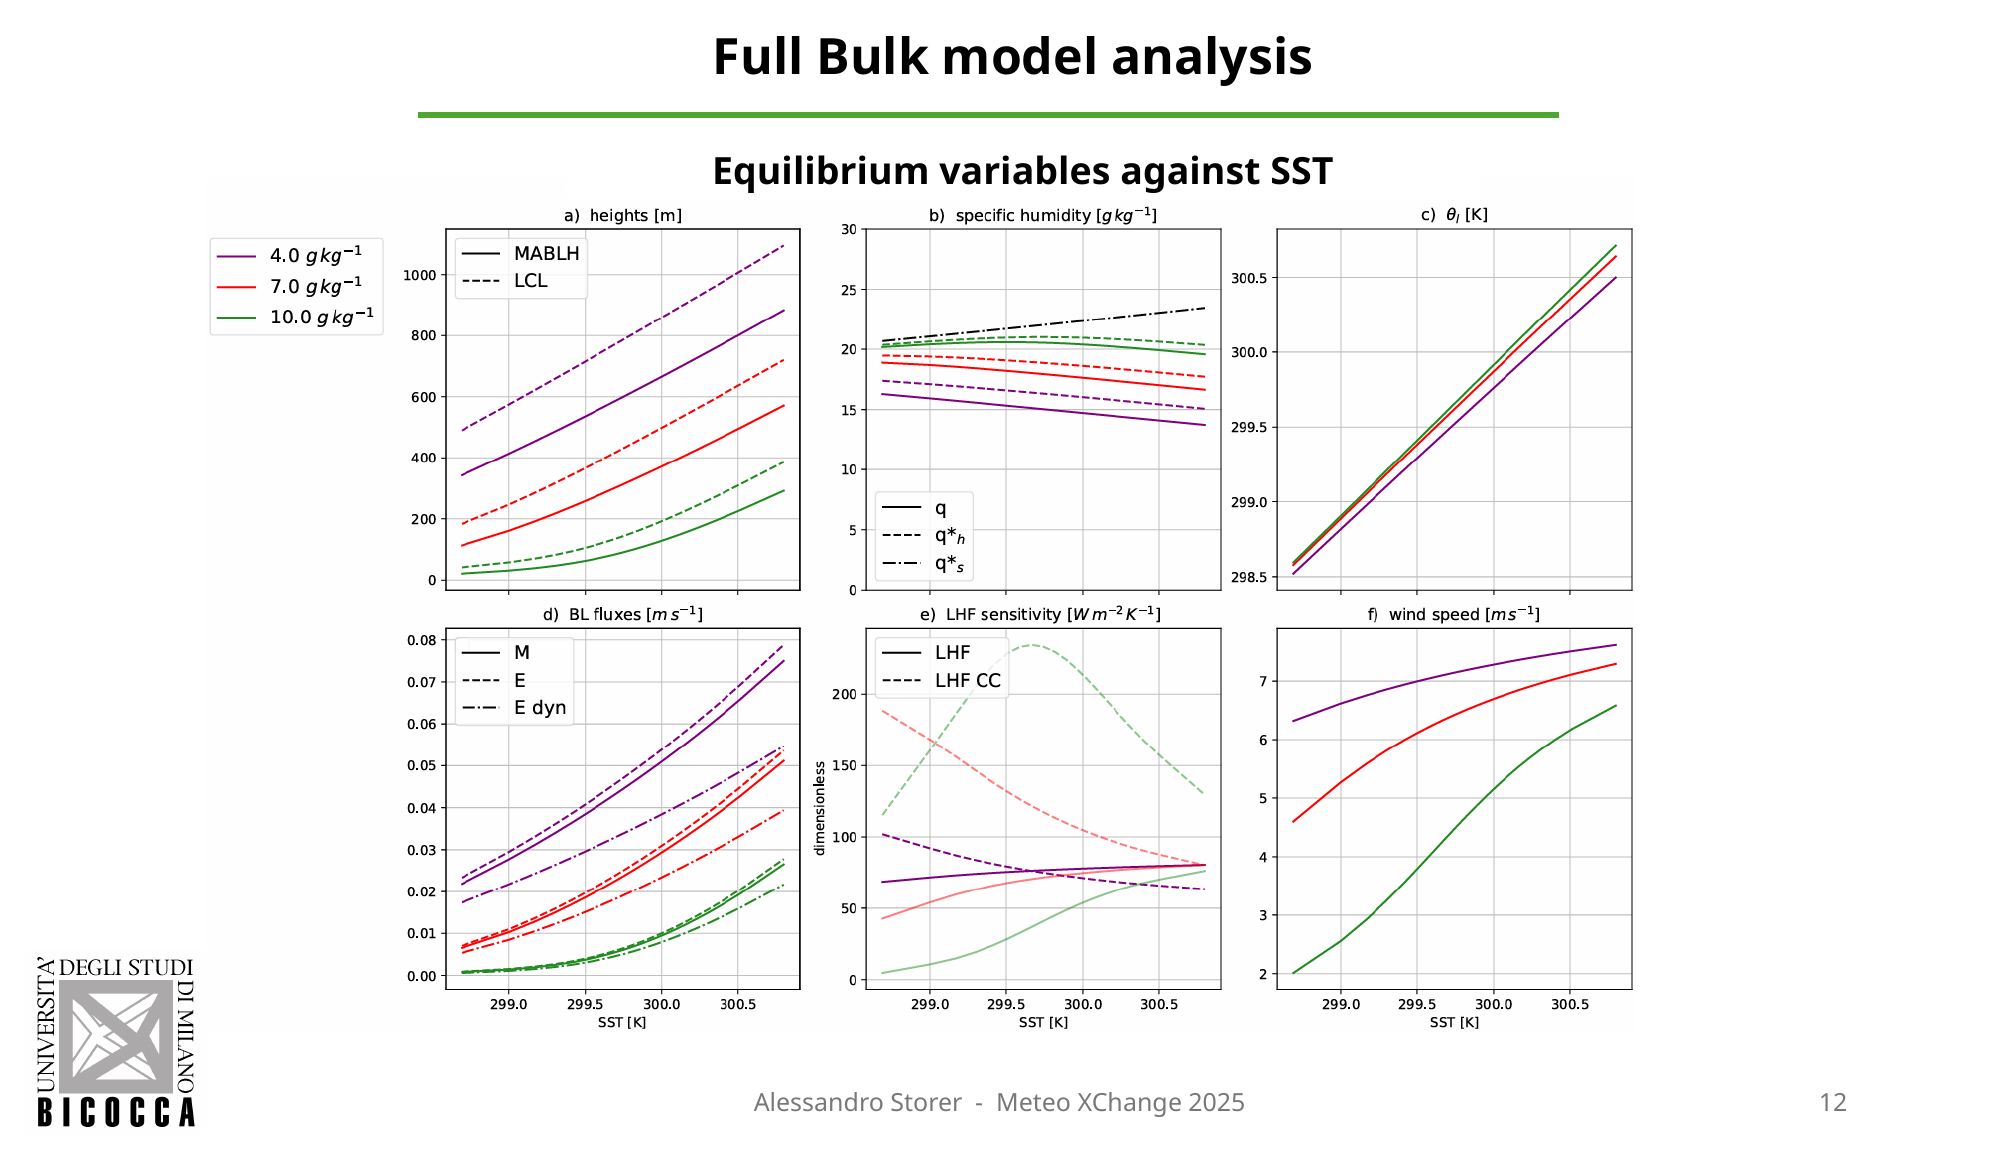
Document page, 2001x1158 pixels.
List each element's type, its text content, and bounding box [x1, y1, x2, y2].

text_box Equilibrium variables against SST [565, 139, 1481, 176]
slide_number 12 [1412, 1072, 1863, 1135]
footer Alessandro Storer - Meteo XChange 2025 [662, 1072, 1338, 1135]
text_box Full Bulk model analysis [555, 17, 1471, 93]
picture [26, 176, 1636, 1135]
